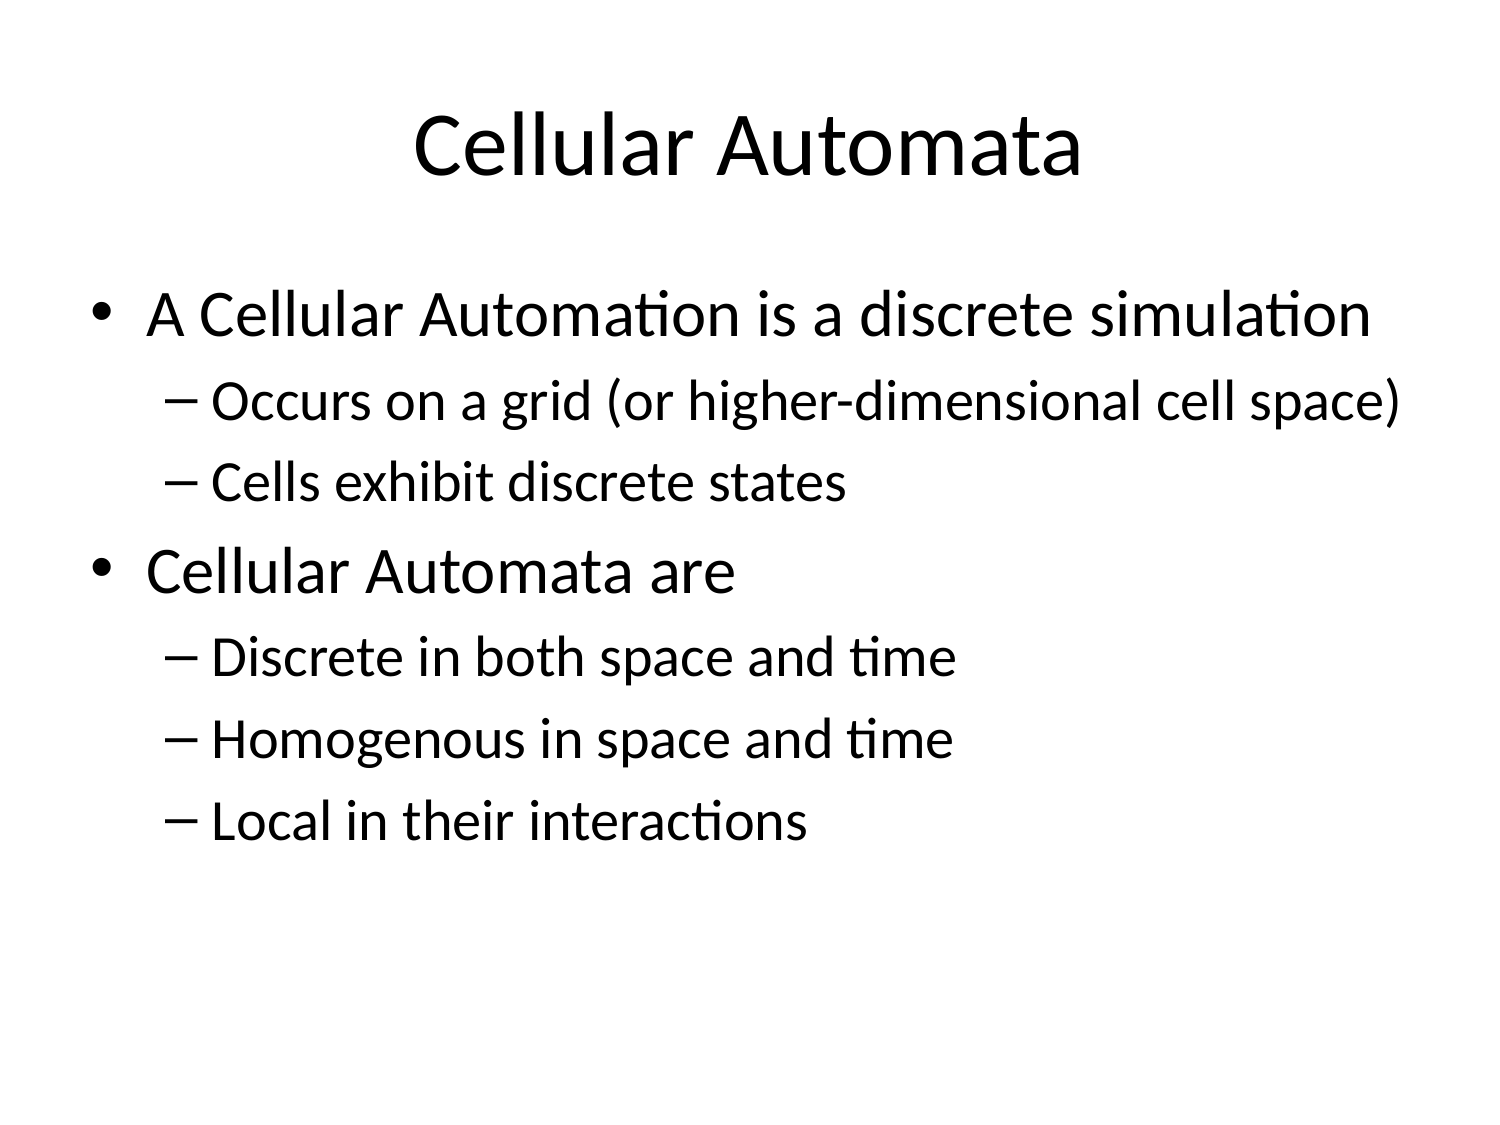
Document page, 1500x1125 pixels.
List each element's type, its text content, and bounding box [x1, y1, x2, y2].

list A Cellular Automation is a discrete simulation Occurs on a grid (or higher-dimensional cell space) Cells exhibit discrete states Cellular Automata are Discrete in both space and time Homogenous in space and time Local in their interactions [75, 262, 1425, 1005]
title Cellular Automata [75, 45, 1425, 233]
